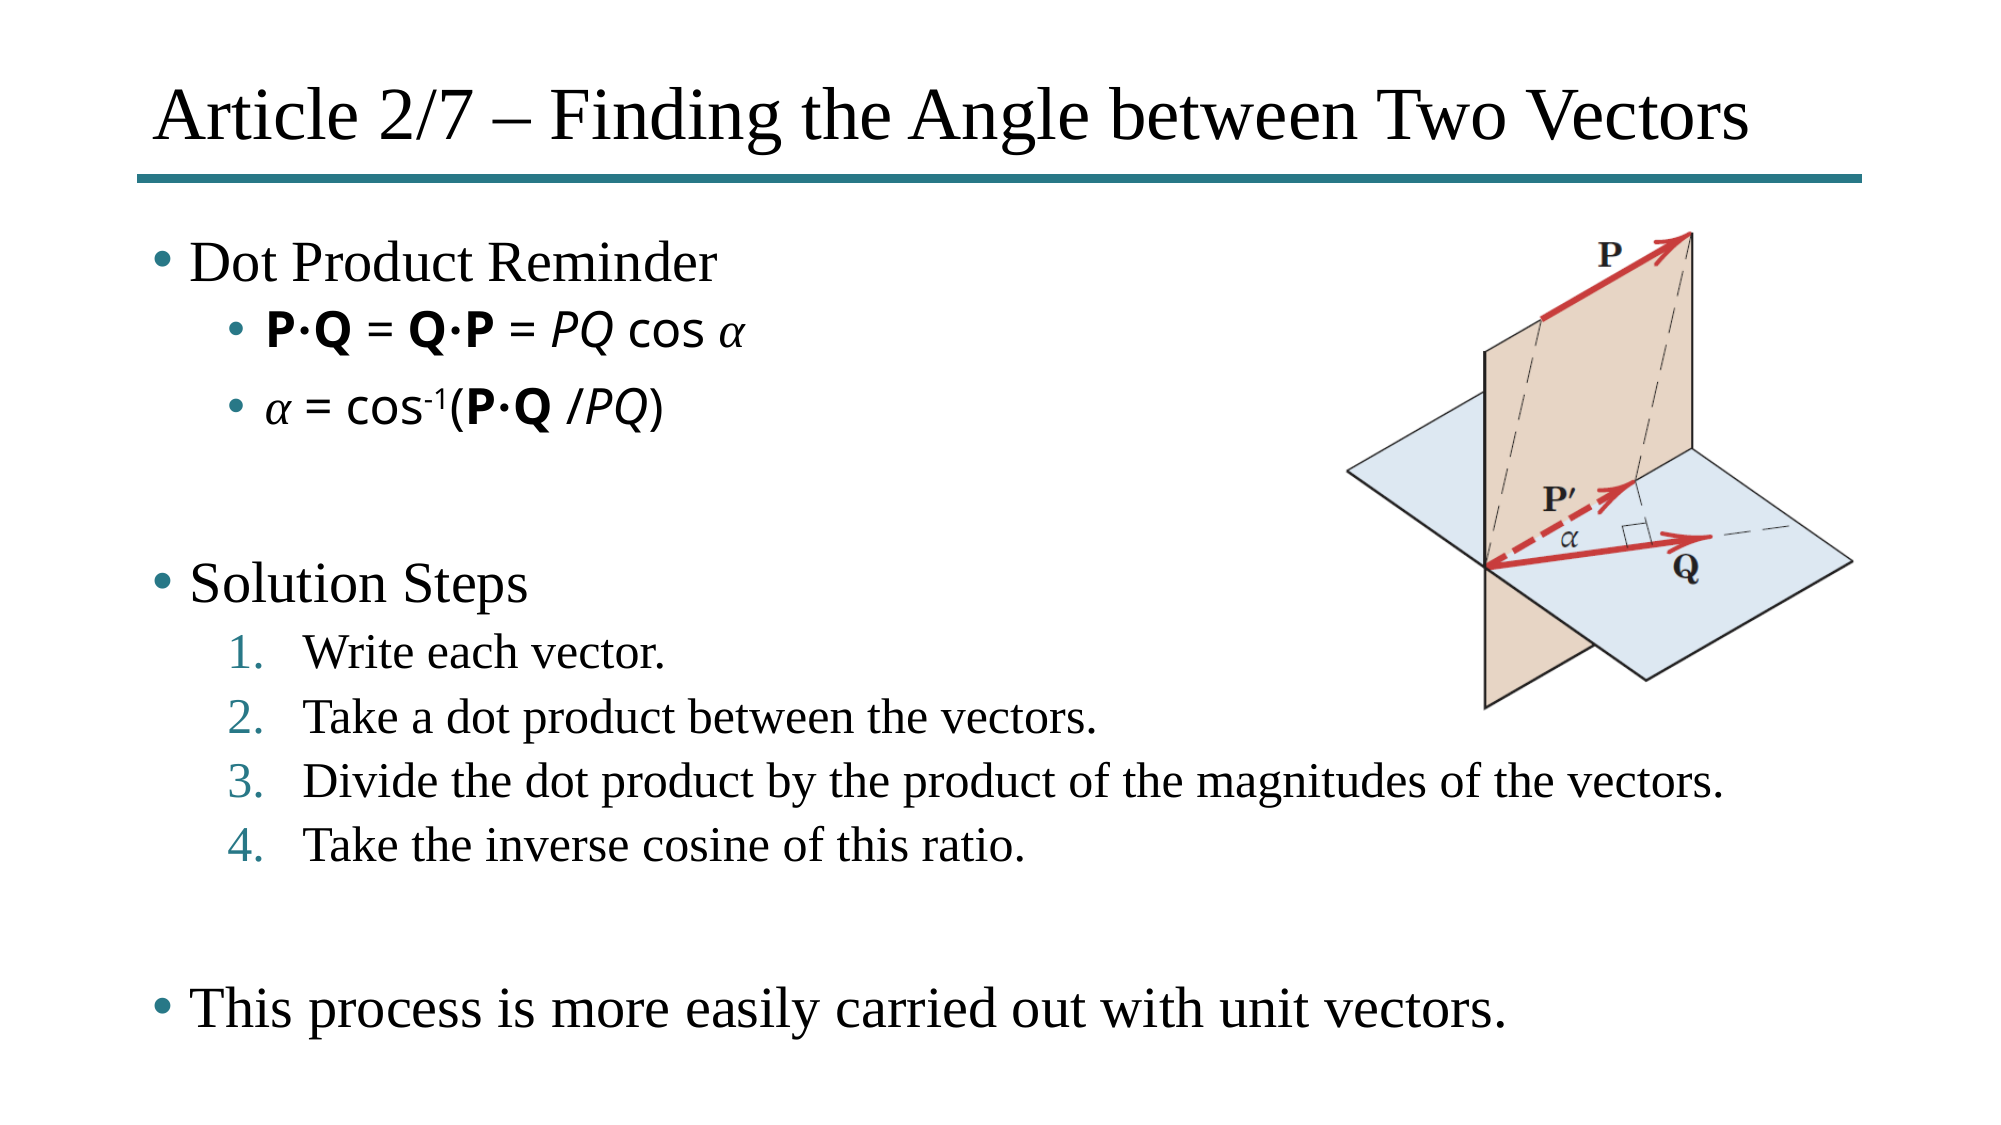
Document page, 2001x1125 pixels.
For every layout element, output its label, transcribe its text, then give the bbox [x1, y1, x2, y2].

list Dot Product Reminder P·Q = Q·P = PQ cos α α = cos-1(P·Q /PQ) Solution Steps Write each vector. Take a dot product between the vectors. Divide the dot product by the product of the magnitudes of the vectors. Take the inverse cosine of this ratio. This process is more easily carried out with unit vectors. [137, 223, 1863, 1091]
title Article 2/7 – Finding the Angle between Two Vectors [137, 59, 1863, 170]
picture [1337, 223, 1863, 716]
